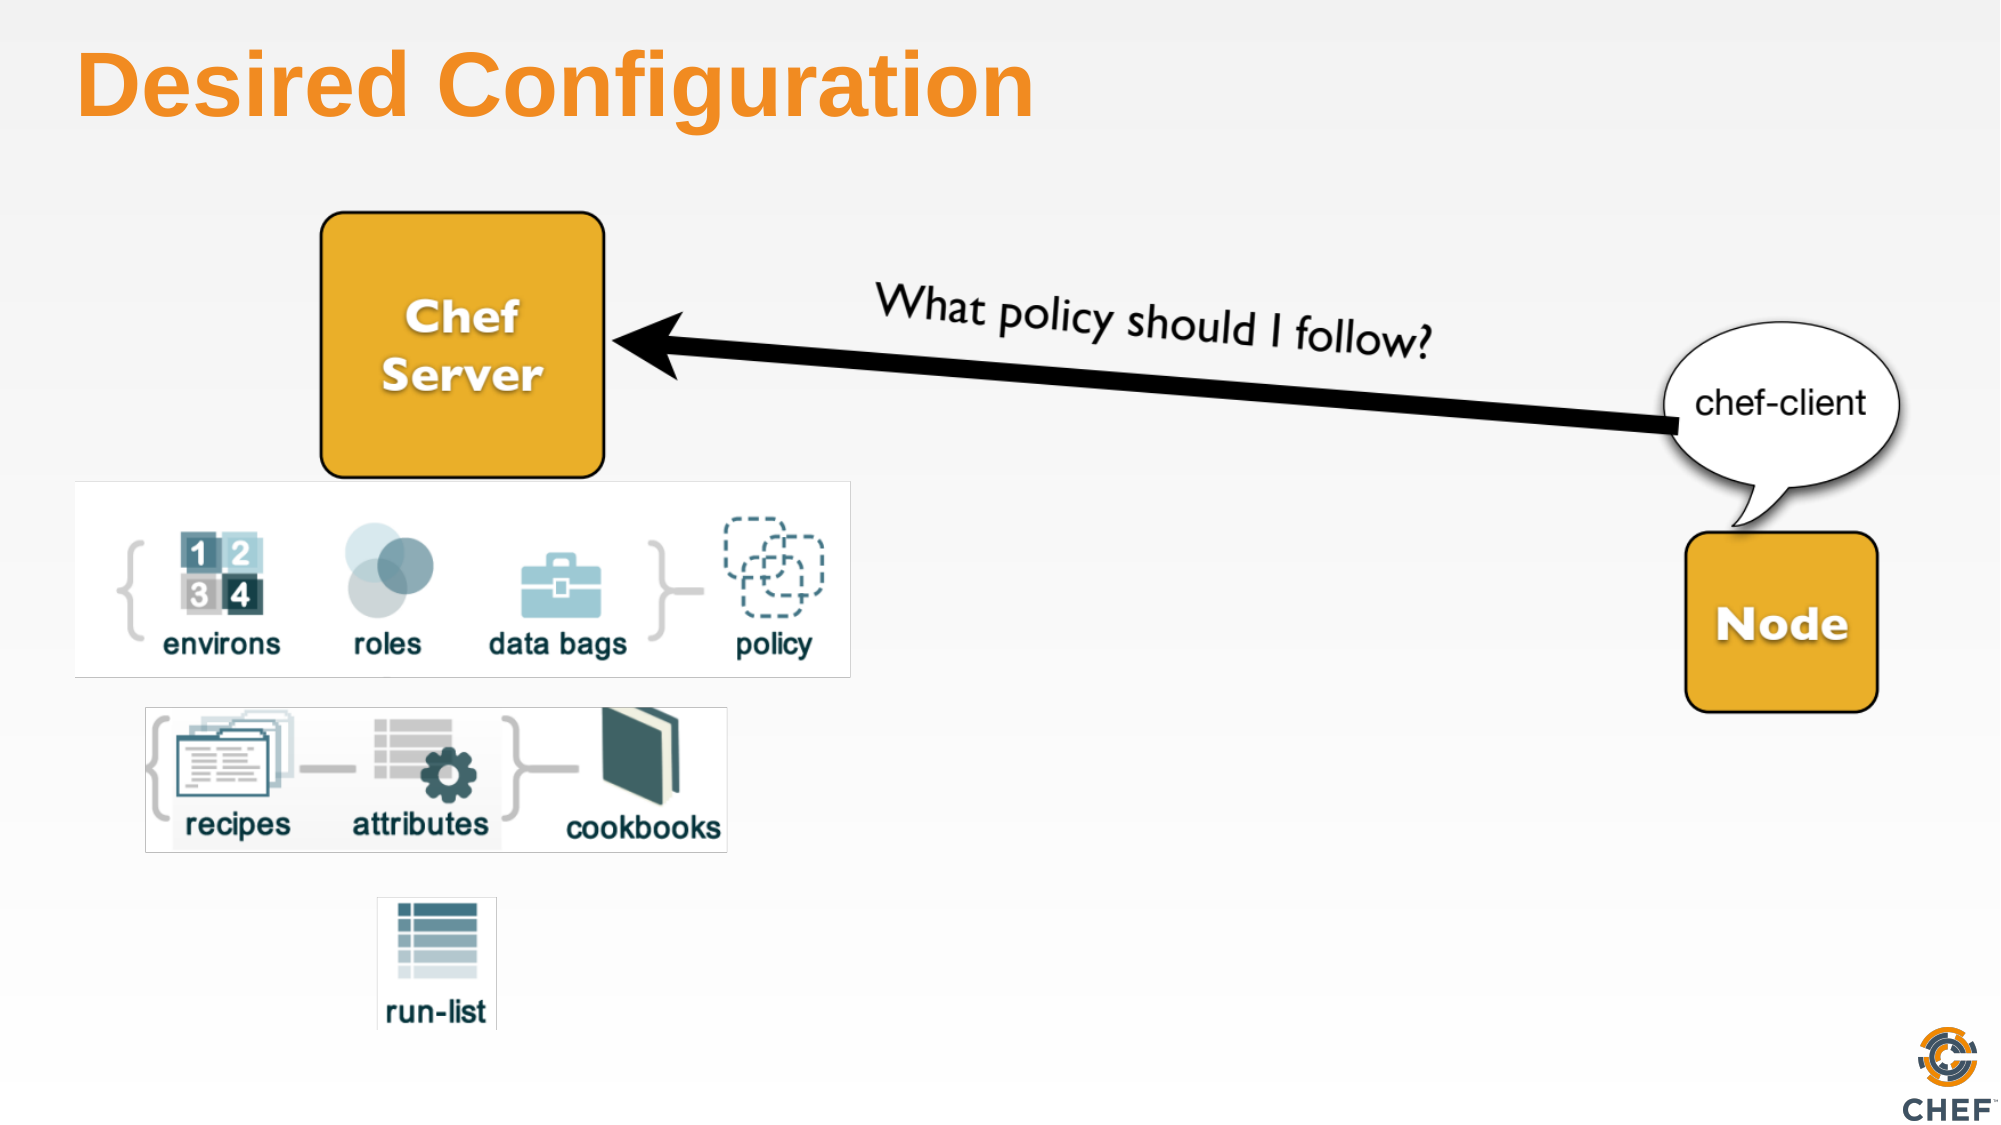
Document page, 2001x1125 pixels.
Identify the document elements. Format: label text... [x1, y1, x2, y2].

title Desired Configuration [75, 37, 1913, 140]
picture [74, 187, 1998, 1121]
